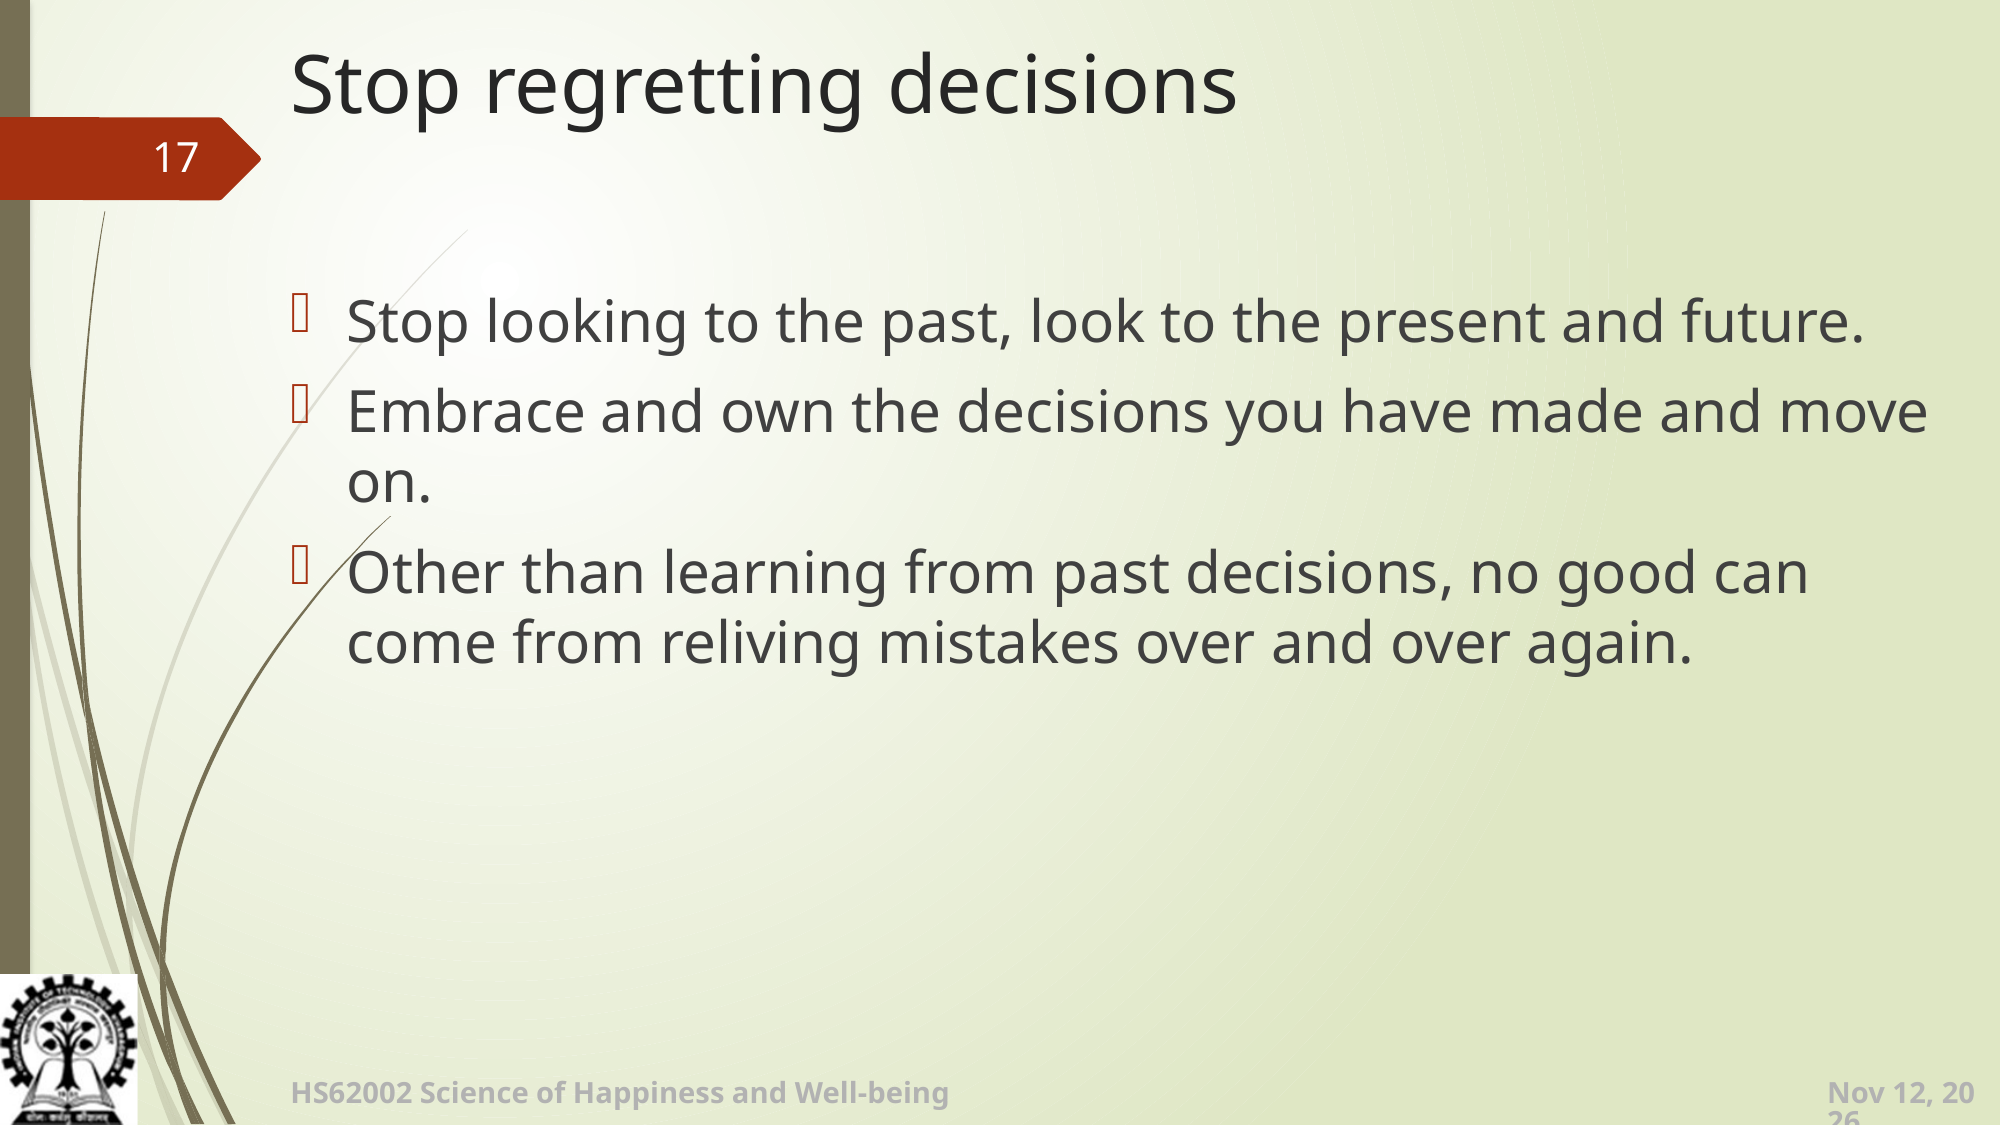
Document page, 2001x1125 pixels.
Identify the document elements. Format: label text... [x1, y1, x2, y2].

footer HS62002 Science of Happiness and Well-being [275, 1064, 1490, 1125]
slide_number 17 [87, 129, 216, 190]
title Stop regretting decisions [275, 25, 1738, 236]
slide_number 24-Jul-18 [1811, 1063, 2000, 1125]
list Stop looking to the past, look to the present and future. Embrace and own the decisions you have made and move on. Other than learning from past decisions, no good can come from reliving mistakes over and over again. [275, 276, 1961, 1049]
